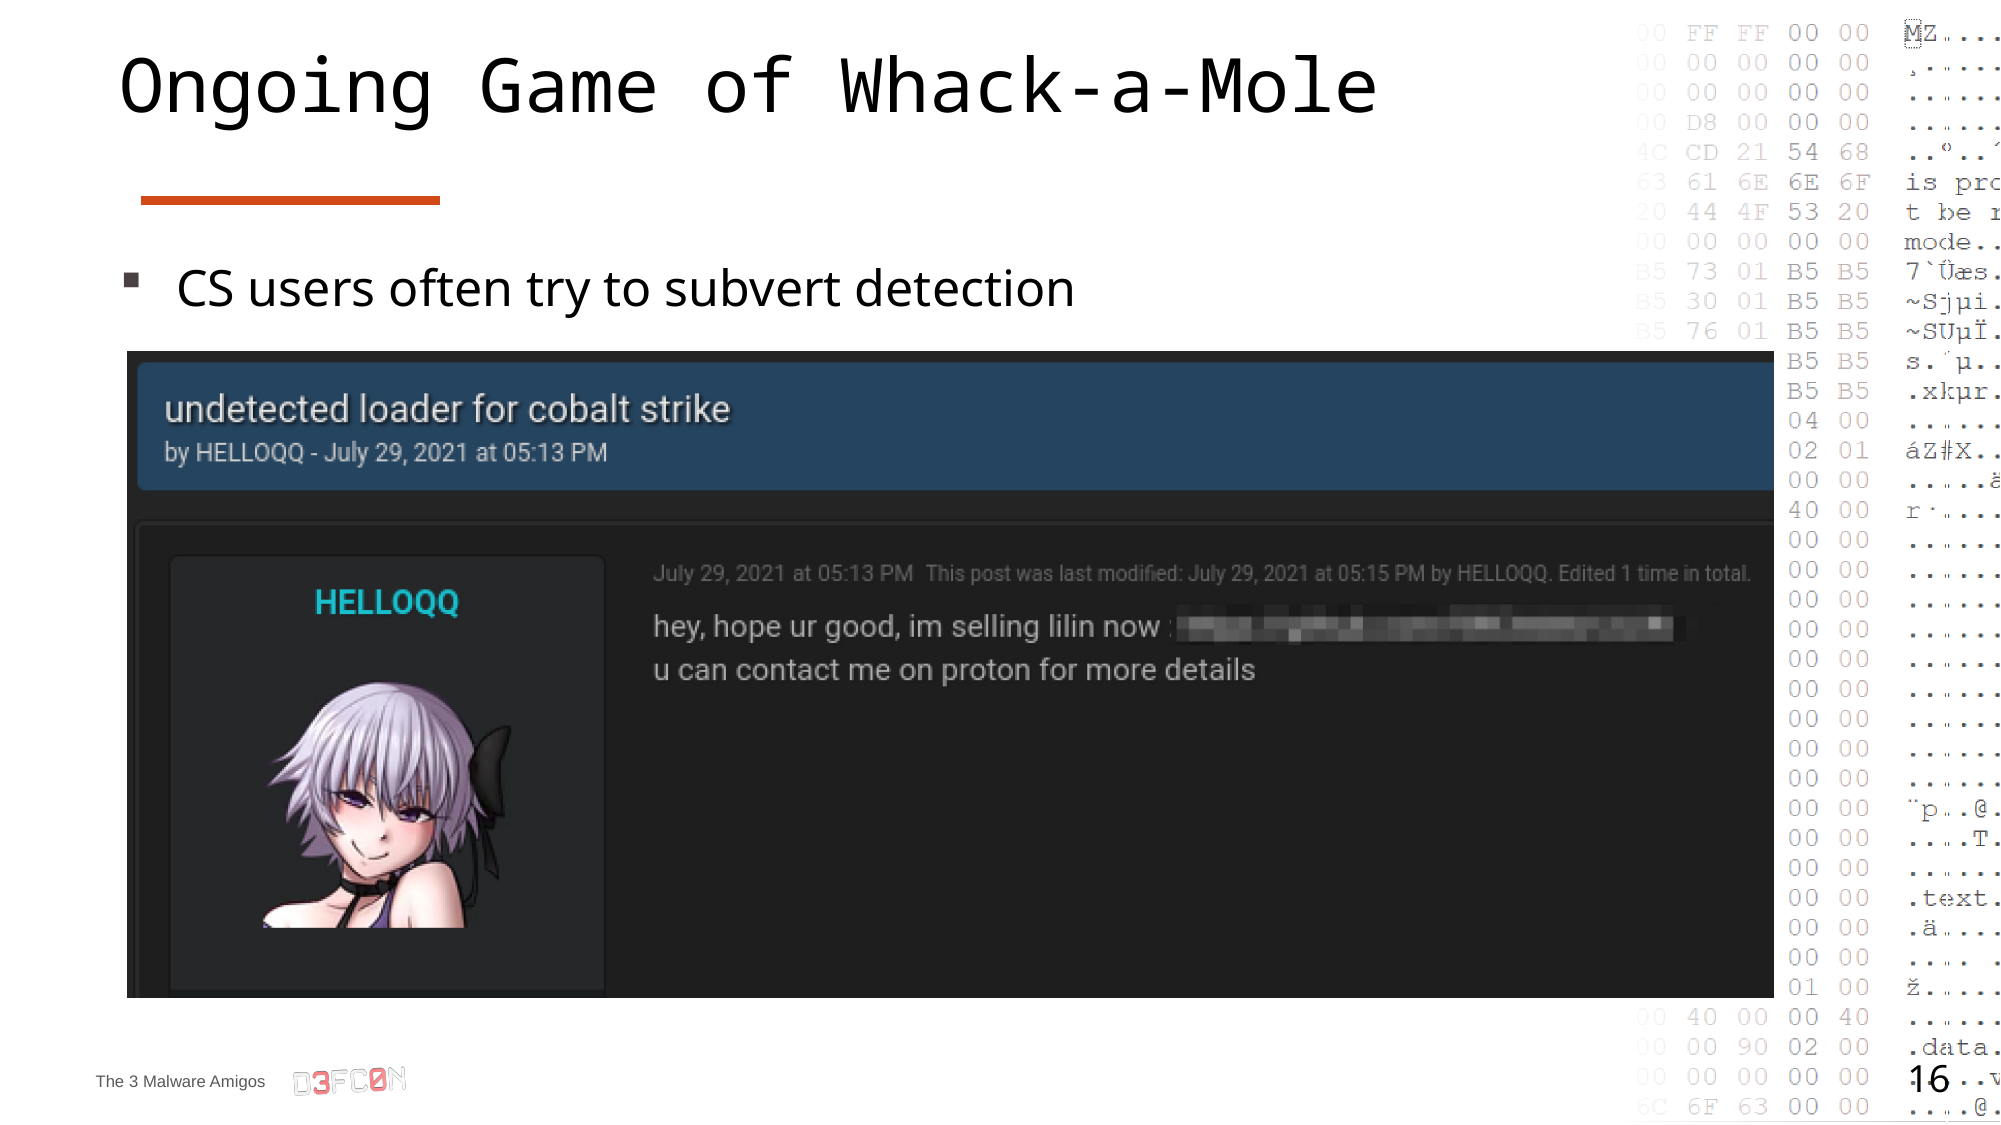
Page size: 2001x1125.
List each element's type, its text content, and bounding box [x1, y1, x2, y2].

picture [128, 352, 1773, 997]
list CS users often try to subvert detection [104, 255, 1774, 968]
title Ongoing Game of Whack-a-Mole [104, 12, 1774, 165]
slide_number 16 [1892, 1035, 2000, 1125]
